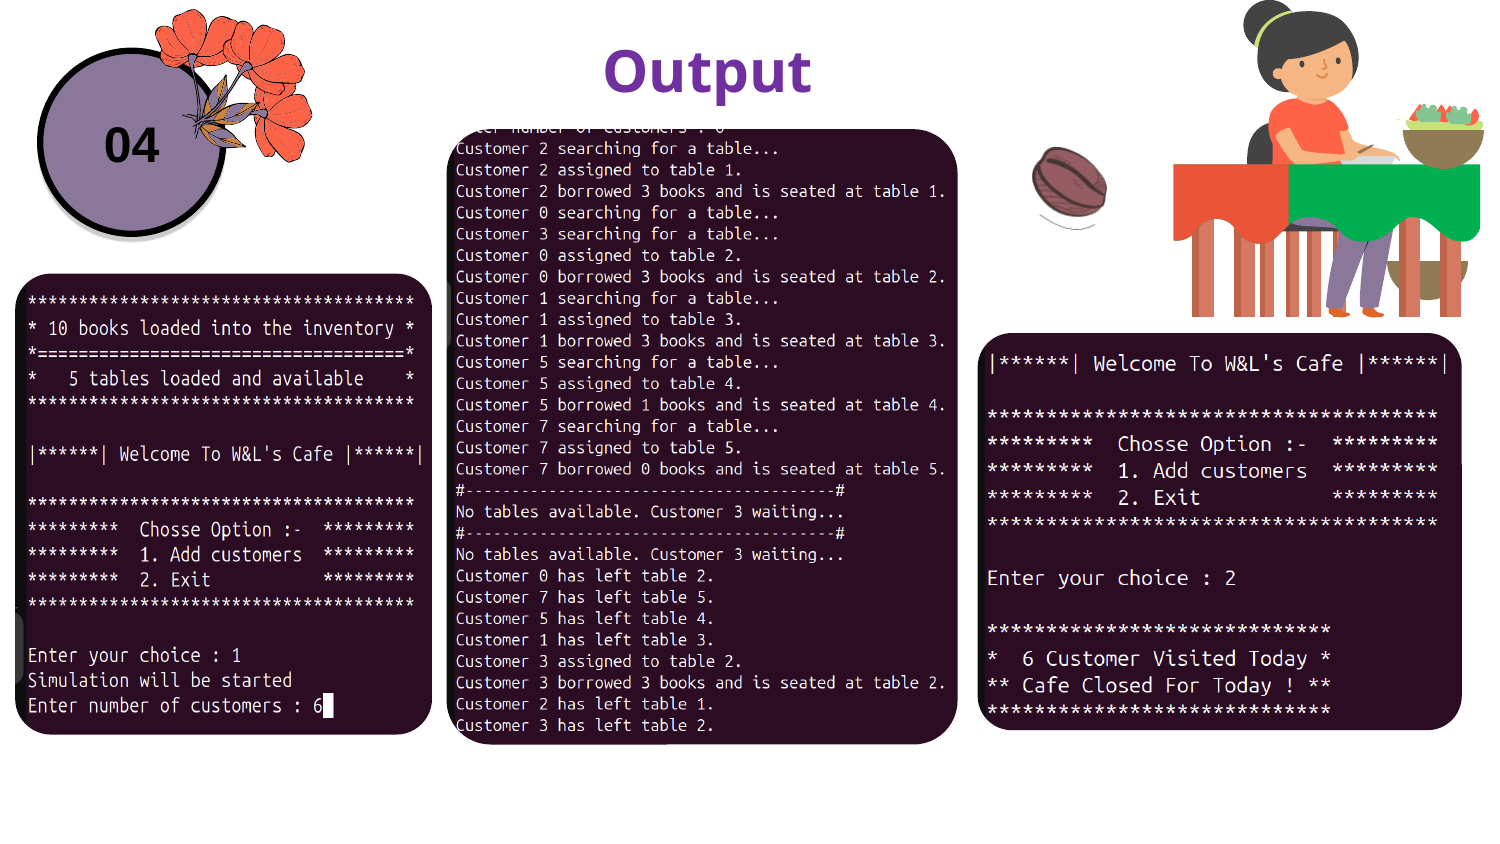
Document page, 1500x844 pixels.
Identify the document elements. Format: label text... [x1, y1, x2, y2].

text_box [1173, 0, 1481, 318]
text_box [162, 7, 250, 136]
picture [446, 128, 958, 745]
text_box 04 [40, 50, 204, 234]
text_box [206, 155, 293, 192]
picture [14, 273, 433, 735]
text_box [204, 21, 291, 151]
title Output [536, 38, 880, 100]
picture [977, 332, 1462, 731]
picture [1031, 146, 1107, 230]
